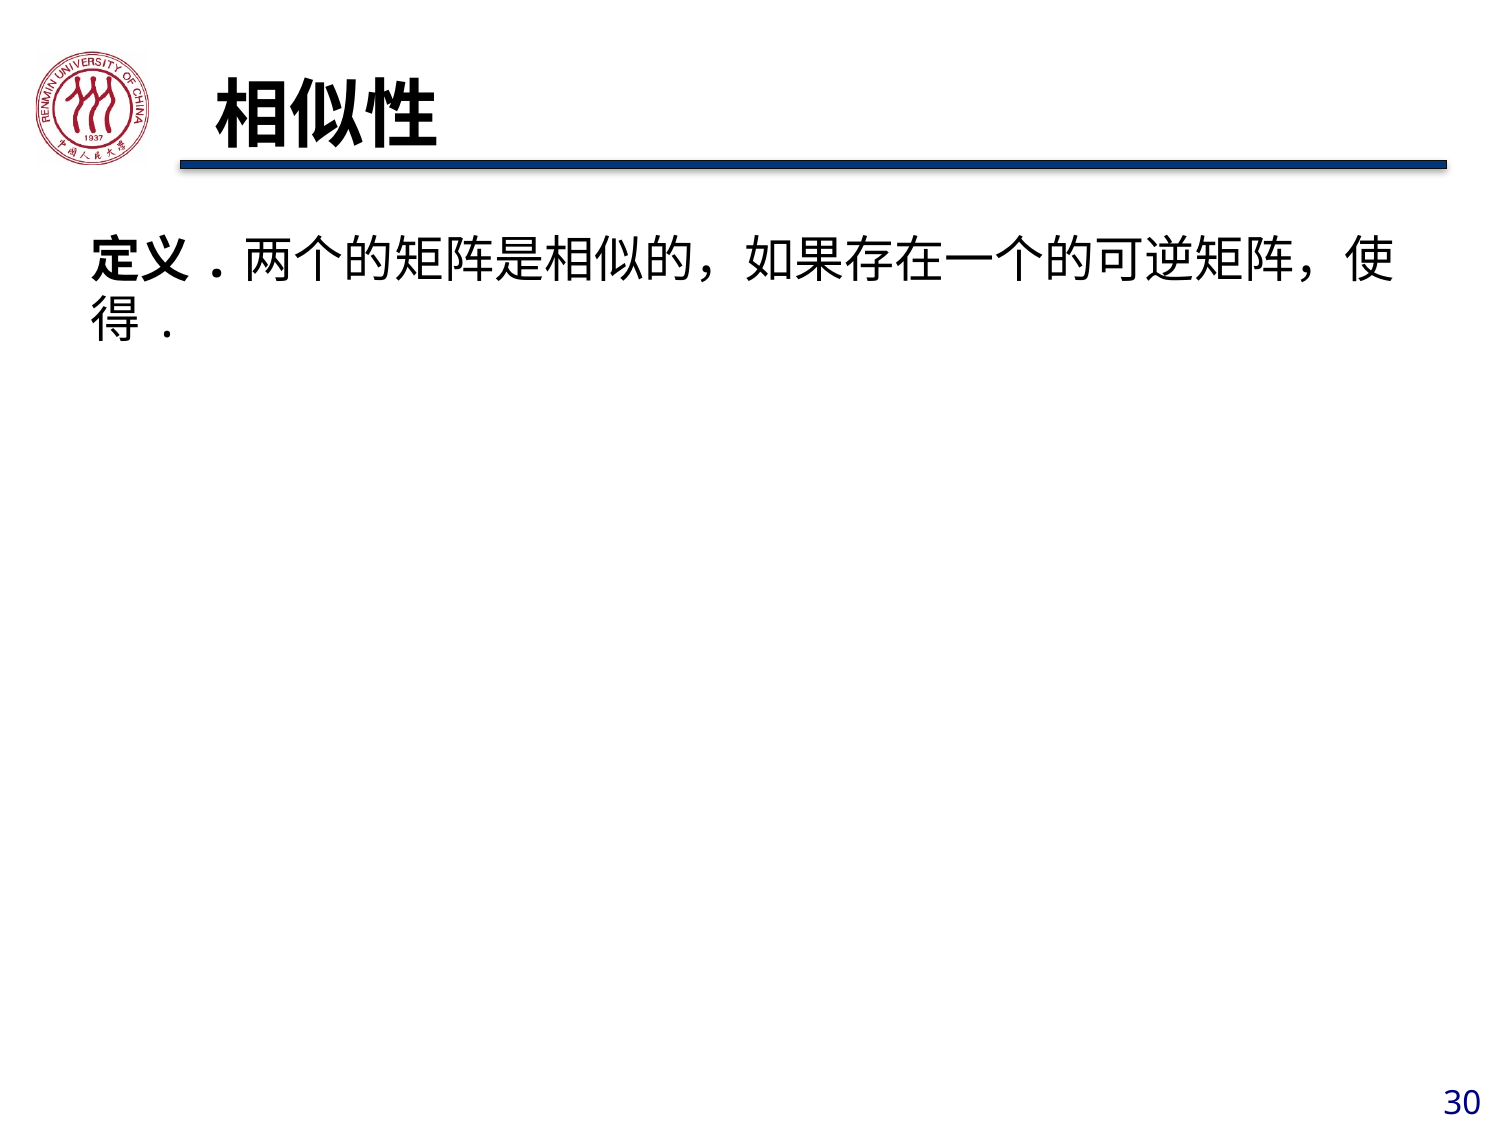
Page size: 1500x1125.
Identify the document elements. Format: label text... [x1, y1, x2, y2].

title 相似性 [198, 18, 1407, 205]
picture [35, 51, 149, 165]
